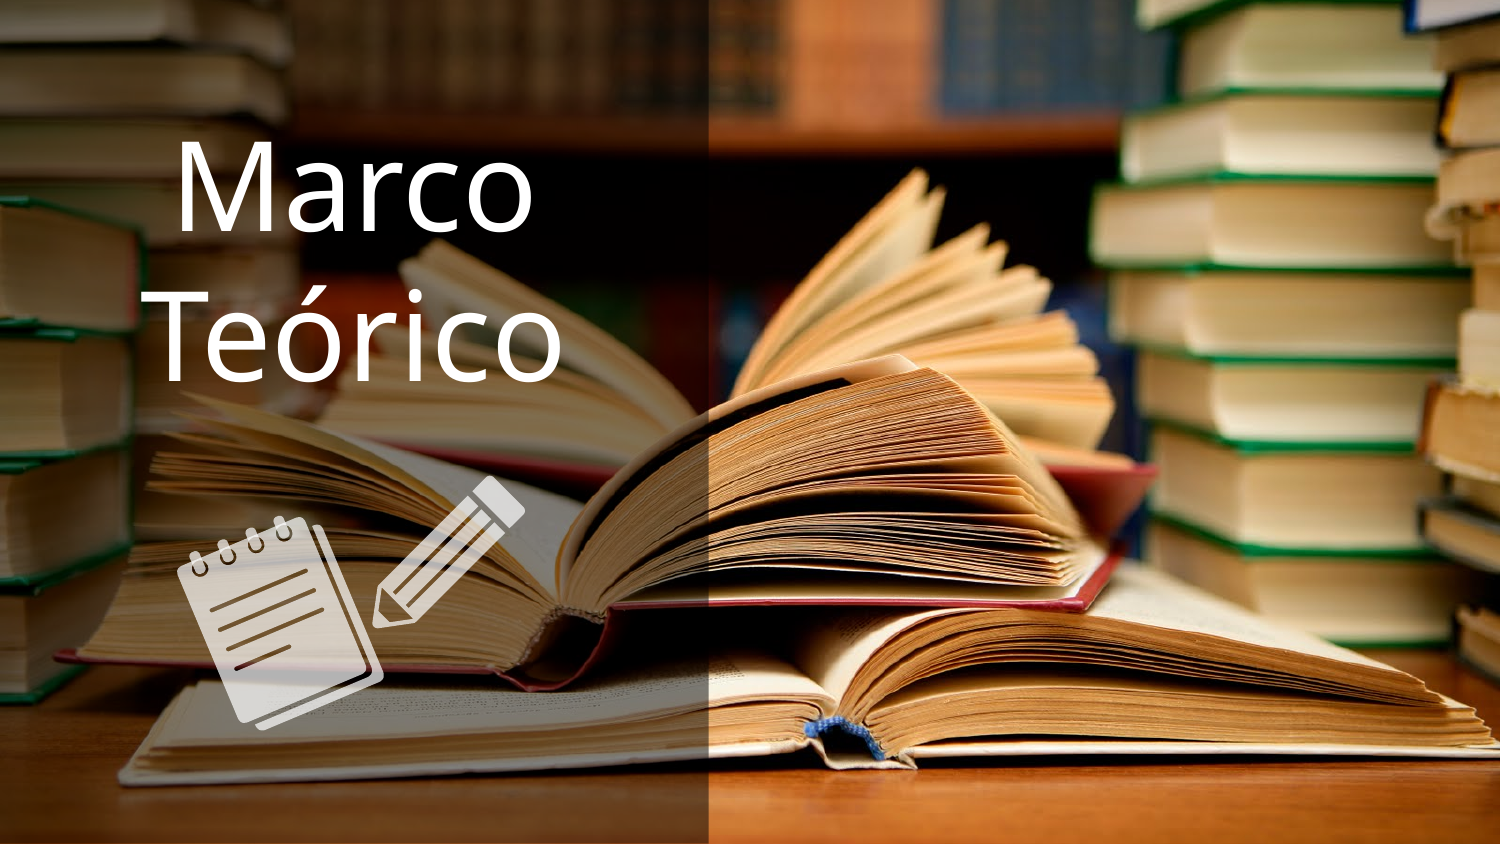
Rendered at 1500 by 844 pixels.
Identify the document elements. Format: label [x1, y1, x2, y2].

text_box [202, 523, 356, 717]
text_box [372, 475, 526, 629]
picture [0, 0, 1500, 844]
